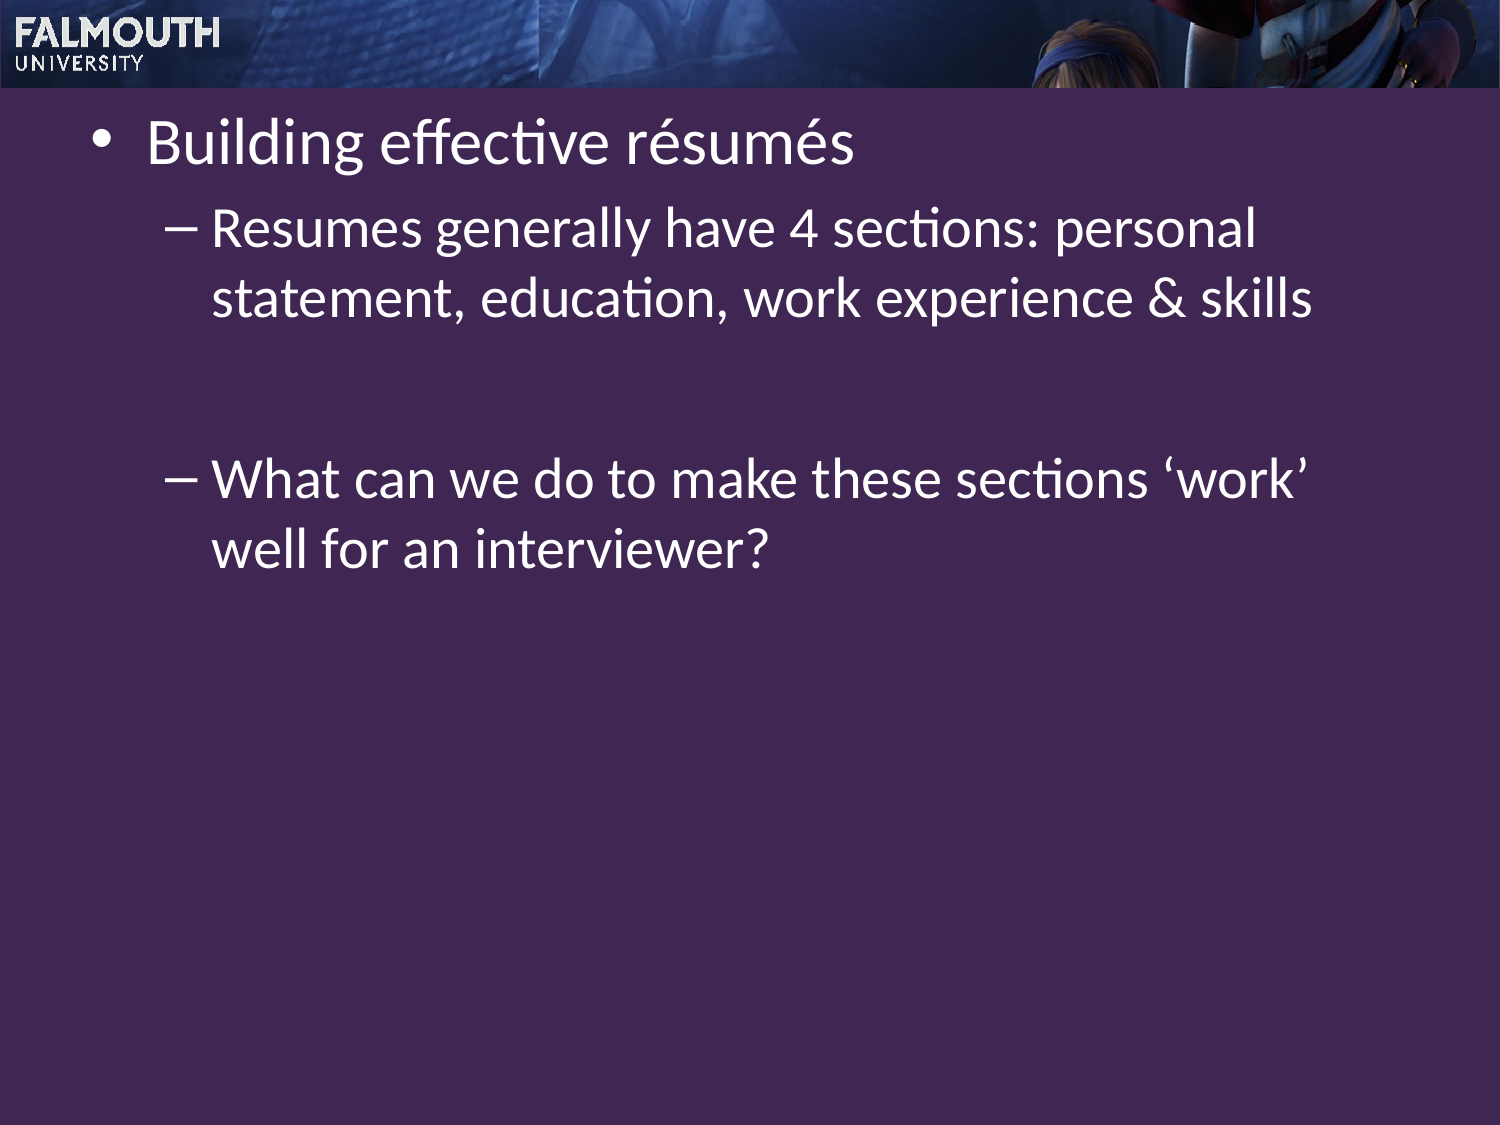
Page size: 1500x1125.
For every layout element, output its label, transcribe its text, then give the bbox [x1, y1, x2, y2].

list Building effective résumés Resumes generally have 4 sections: personal statement, education, work experience & skills What can we do to make these sections ‘work’ well for an interviewer? [75, 90, 1425, 1005]
picture [0, 0, 1500, 90]
